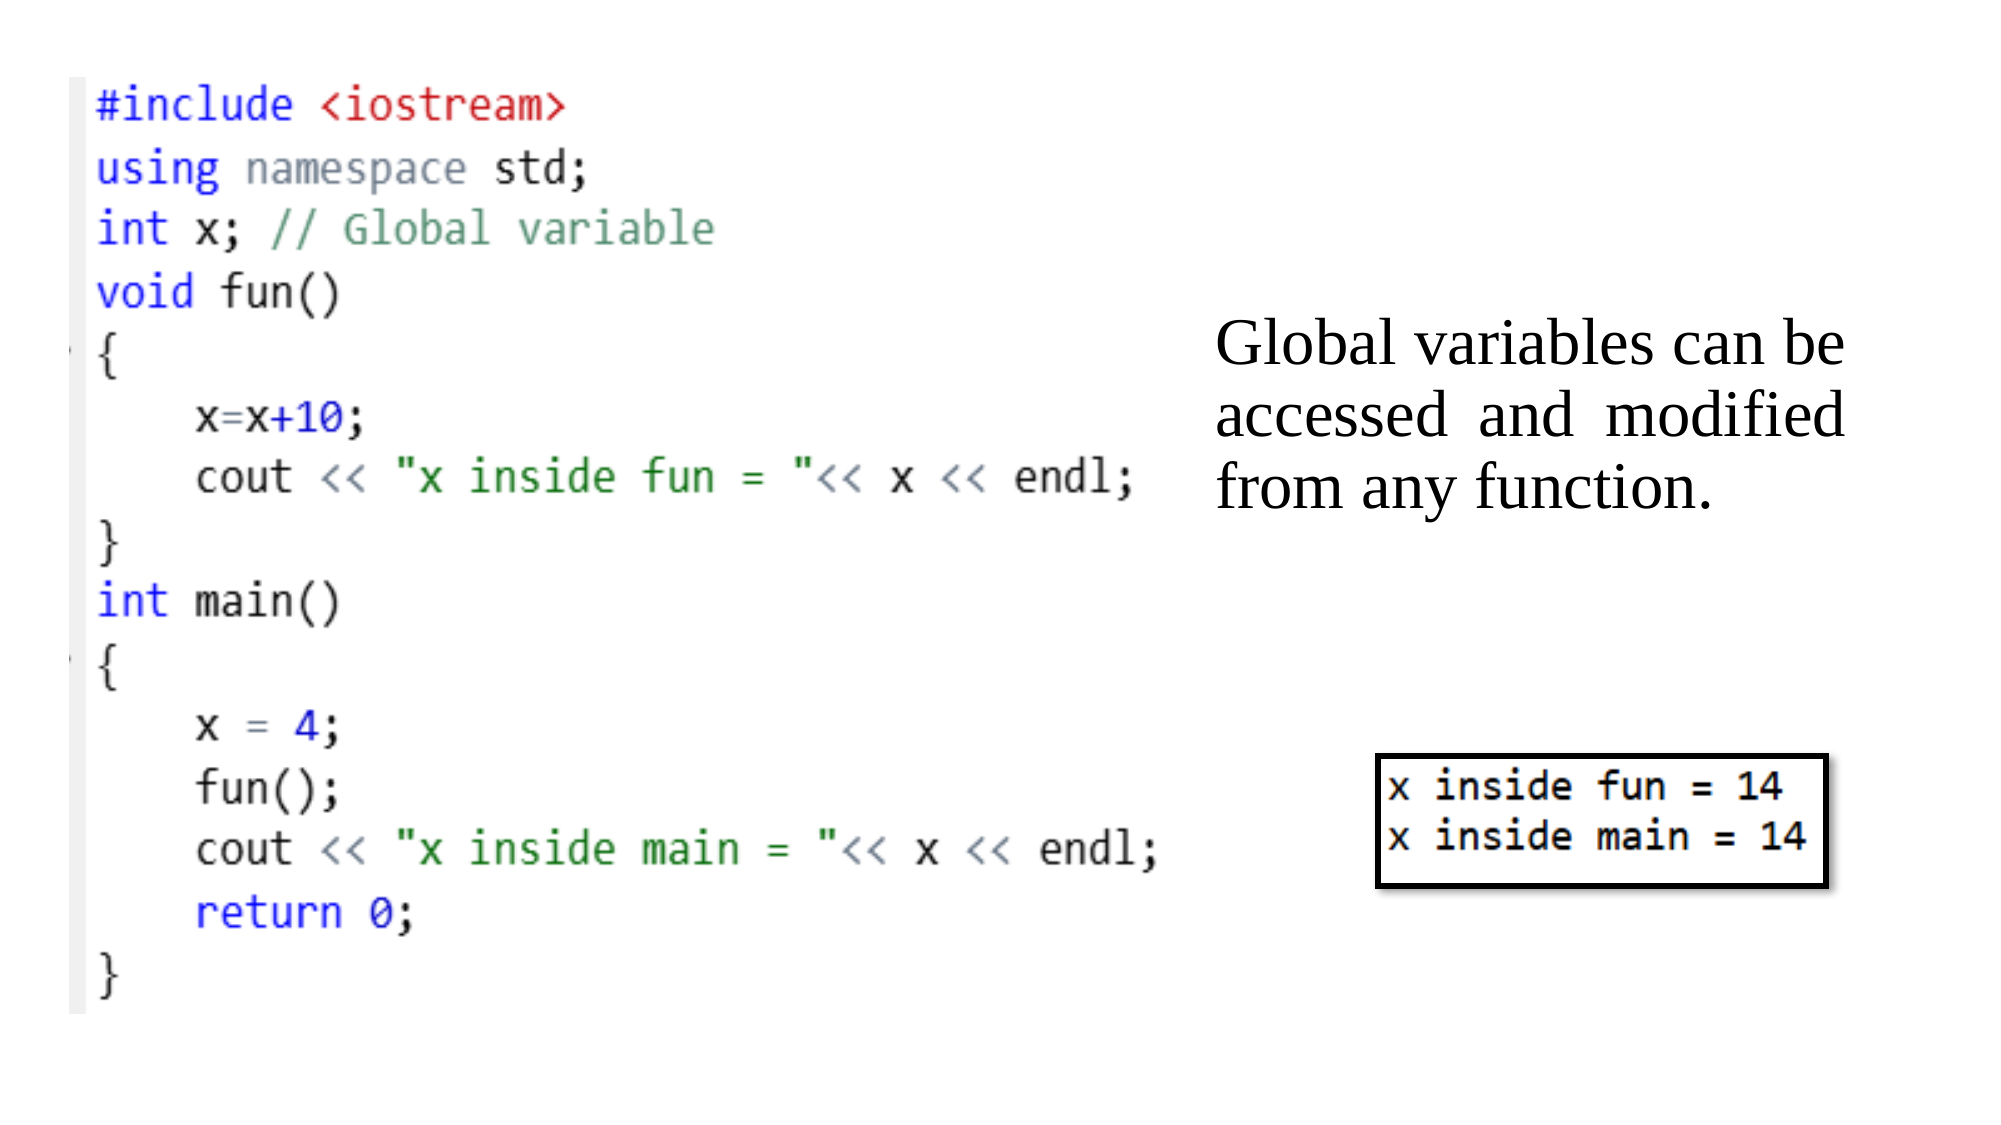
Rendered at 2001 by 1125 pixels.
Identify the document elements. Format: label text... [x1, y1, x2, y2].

picture [1381, 759, 1824, 883]
list Global variables can be accessed and modified from any function. [1200, 299, 1863, 1014]
picture [69, 77, 1189, 1014]
